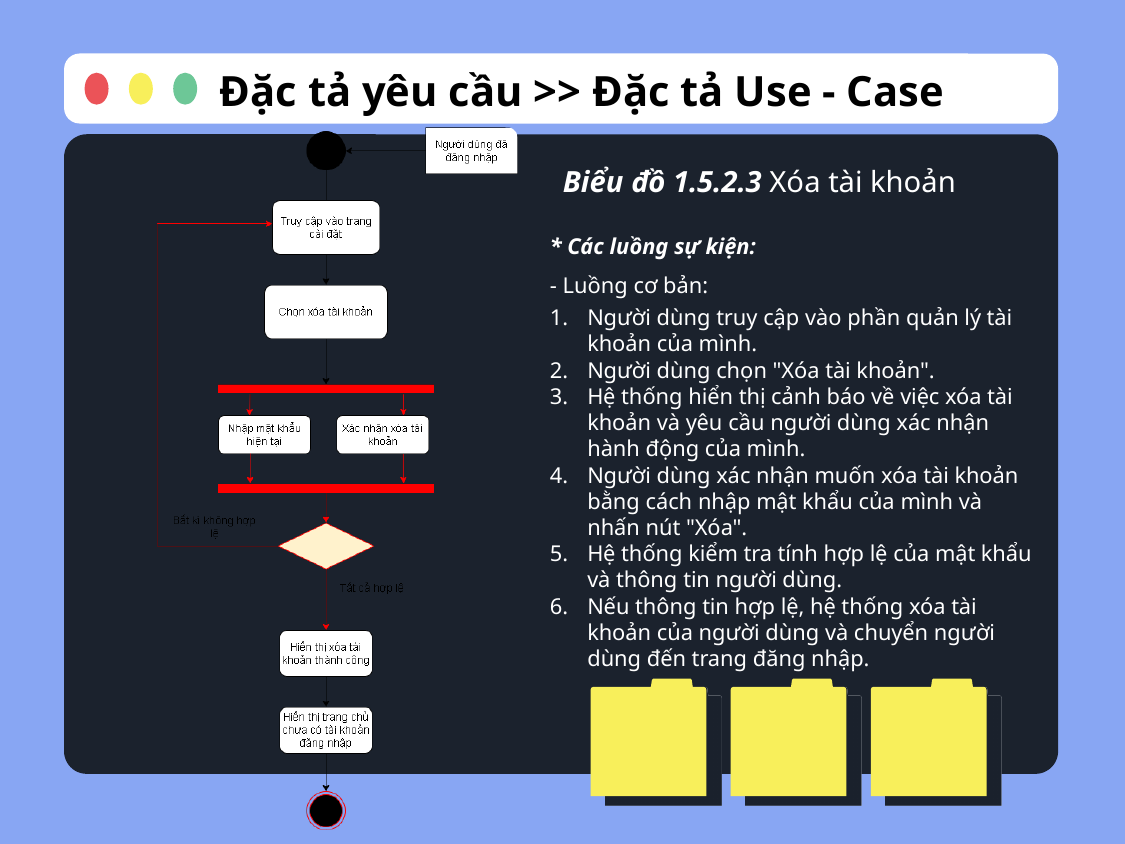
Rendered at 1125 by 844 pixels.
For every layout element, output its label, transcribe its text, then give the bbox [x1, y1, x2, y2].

text_box * Các luồng sự kiện: - Luồng cơ bản: Người dùng truy cập vào phần quản lý tài khoản của mình. Người dùng chọn "Xóa tài khoản". Hệ thống hiển thị cảnh báo về việc xóa tài khoản và yêu cầu người dùng xác nhận hành động của mình. Người dùng xác nhận muốn xóa tài khoản bằng cách nhập mật khẩu của mình và nhấn nút "Xóa". Hệ thống kiểm tra tính hợp lệ của mật khẩu và thông tin người dùng. Nếu thông tin hợp lệ, hệ thống xóa tài khoản của người dùng và chuyển người dùng đến trang đăng nhập. [523, 217, 1051, 748]
title Biểu đồ 1.5.2.3 Xóa tài khoản [547, 134, 1051, 217]
text_box Đặc tả yêu cầu >> Đặc tả Use - Case [208, 42, 1003, 137]
picture [150, 127, 518, 830]
